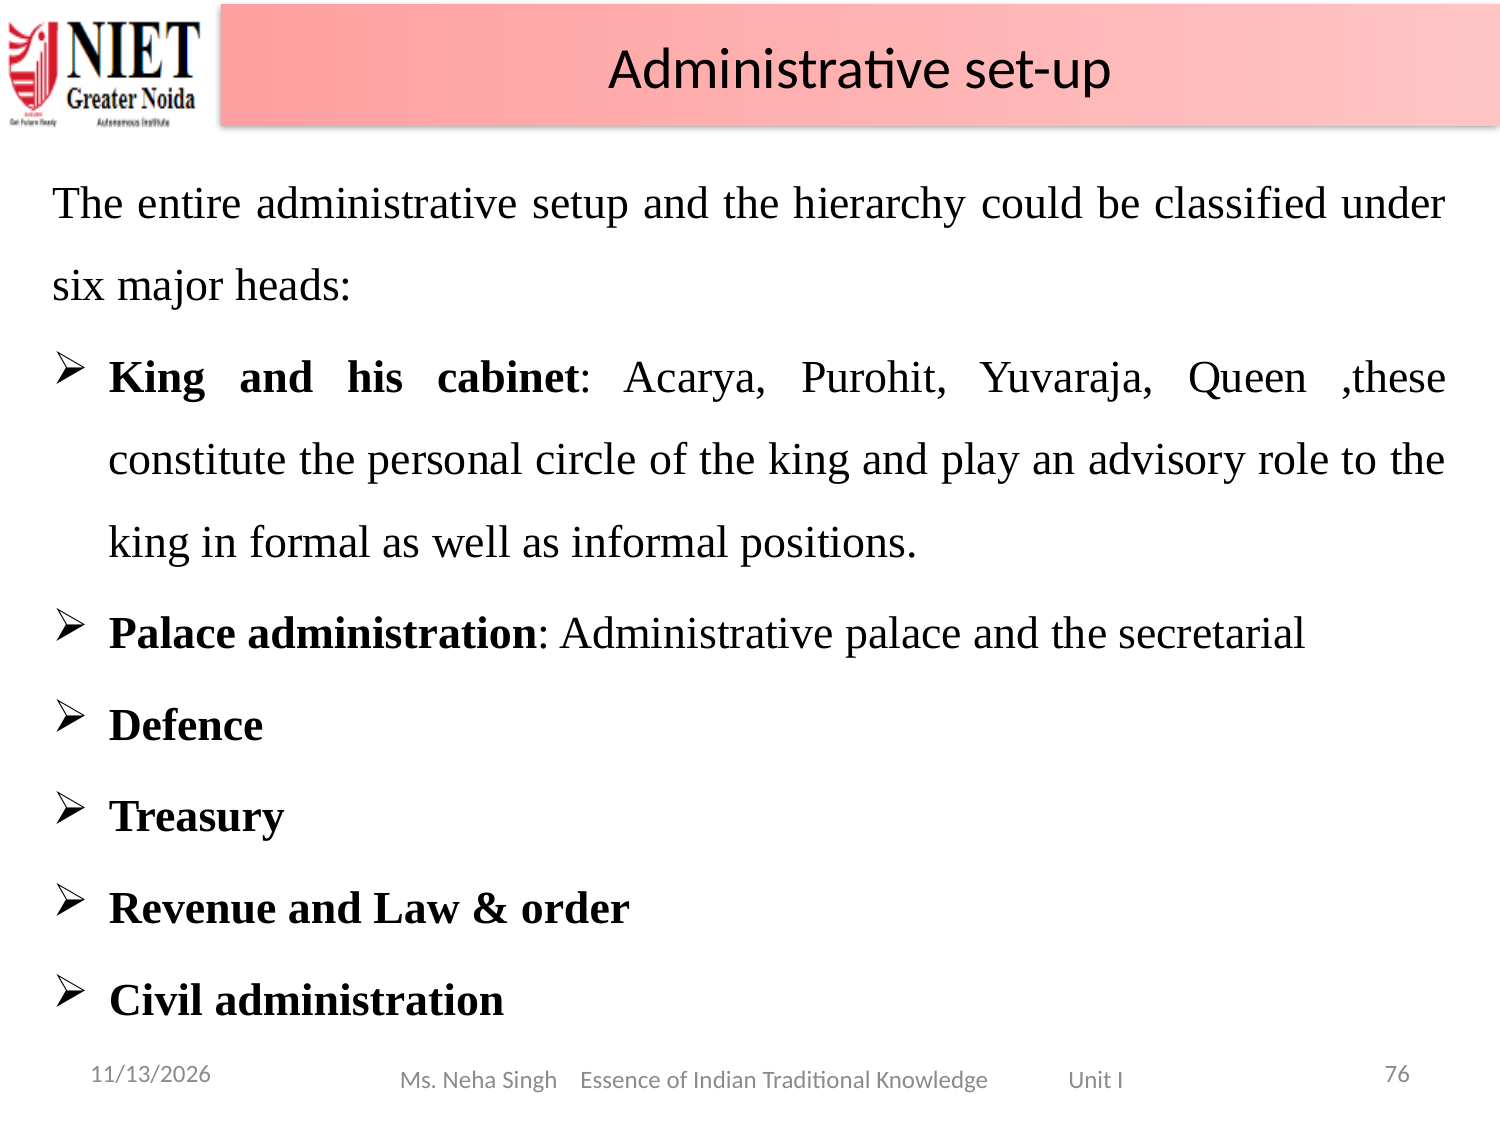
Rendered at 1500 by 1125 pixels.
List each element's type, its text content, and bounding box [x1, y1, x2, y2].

picture [0, 0, 213, 151]
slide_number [75, 1042, 237, 1103]
list The entire administrative setup and the hierarchy could be classified under six major heads: King and his cabinet: Acarya, Purohit, Yuvaraja, Queen ,these constitute the personal circle of the king and play an advisory role to the king in formal as well as informal positions. Palace administration: Administrative palace and the secretarial Defence Treasury Revenue and Law & order Civil administration [37, 137, 1463, 1049]
slide_number 76 [1074, 1042, 1425, 1103]
footer Ms. Neha Singh Essence of Indian Traditional Knowledge Unit I [237, 1042, 1288, 1115]
text_box Administrative set-up [220, 4, 1500, 127]
